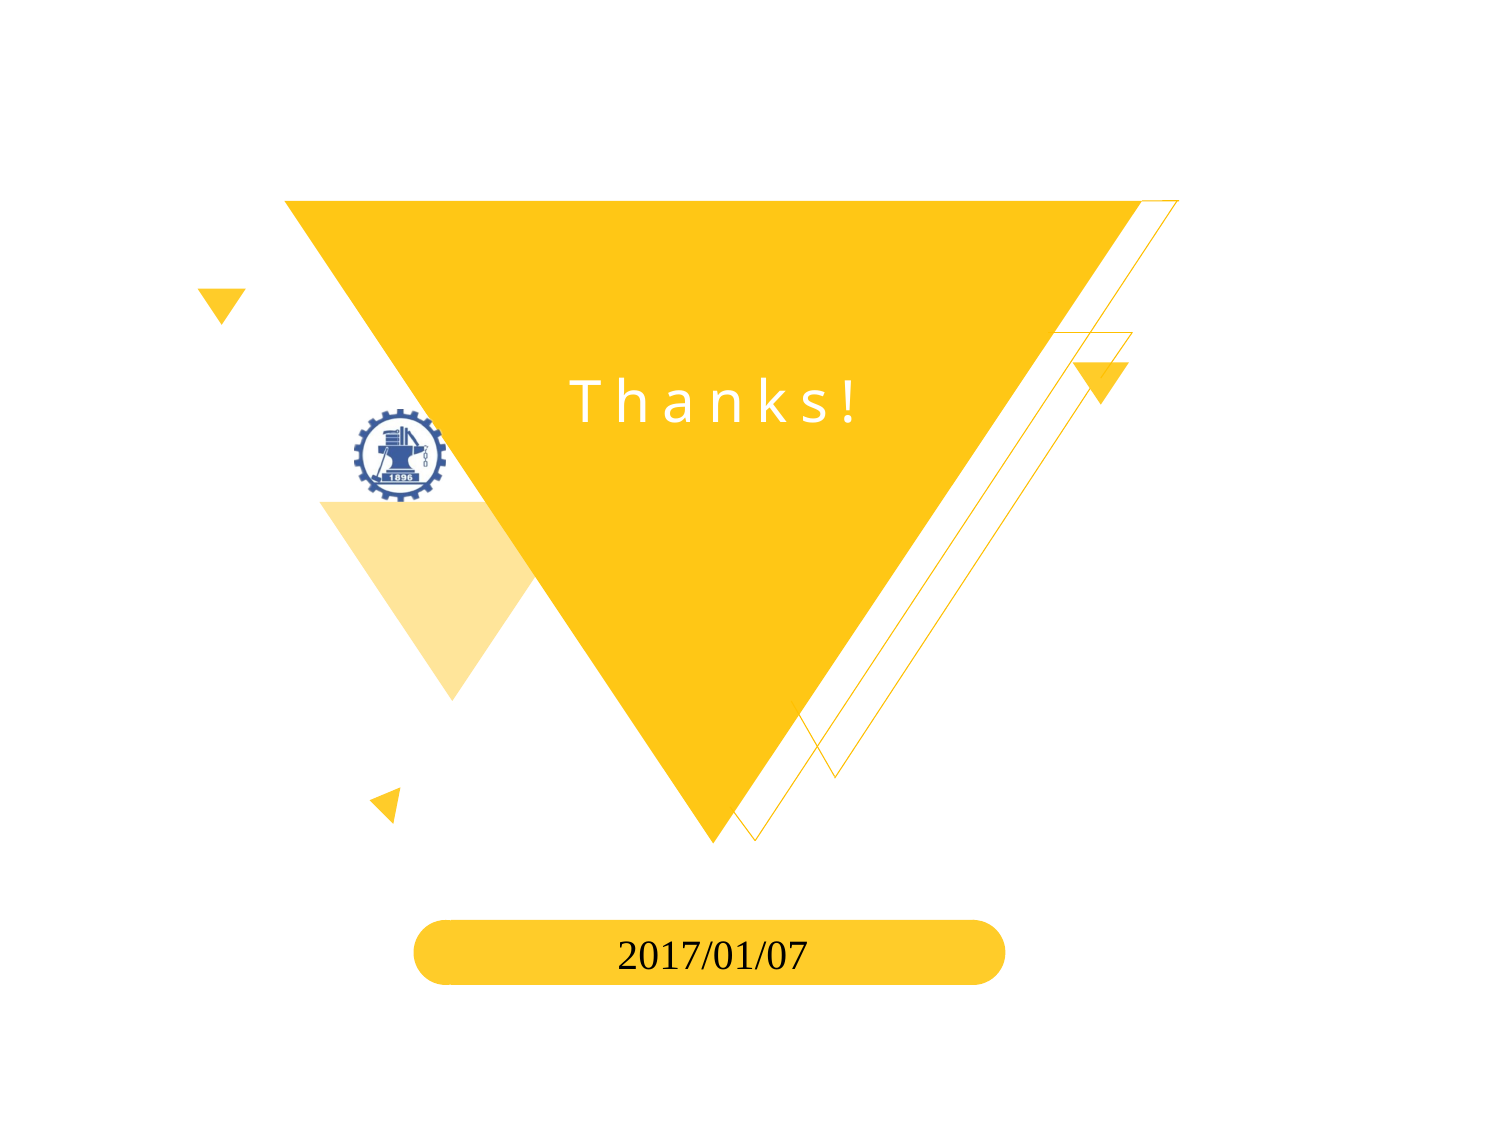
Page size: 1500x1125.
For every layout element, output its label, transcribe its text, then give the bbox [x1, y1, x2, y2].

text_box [834, 388, 1091, 779]
text_box [282, 199, 1144, 483]
text_box [195, 287, 248, 327]
text_box [317, 500, 535, 703]
text_box [939, 918, 1007, 987]
text_box [412, 918, 480, 987]
text_box [534, 577, 755, 846]
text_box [730, 806, 756, 841]
text_box 2017/01/07 [455, 919, 964, 985]
text_box Thanks! [471, 359, 755, 577]
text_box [755, 200, 1178, 841]
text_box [1100, 332, 1133, 379]
picture [354, 409, 446, 502]
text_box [791, 700, 835, 777]
text_box [367, 785, 402, 826]
